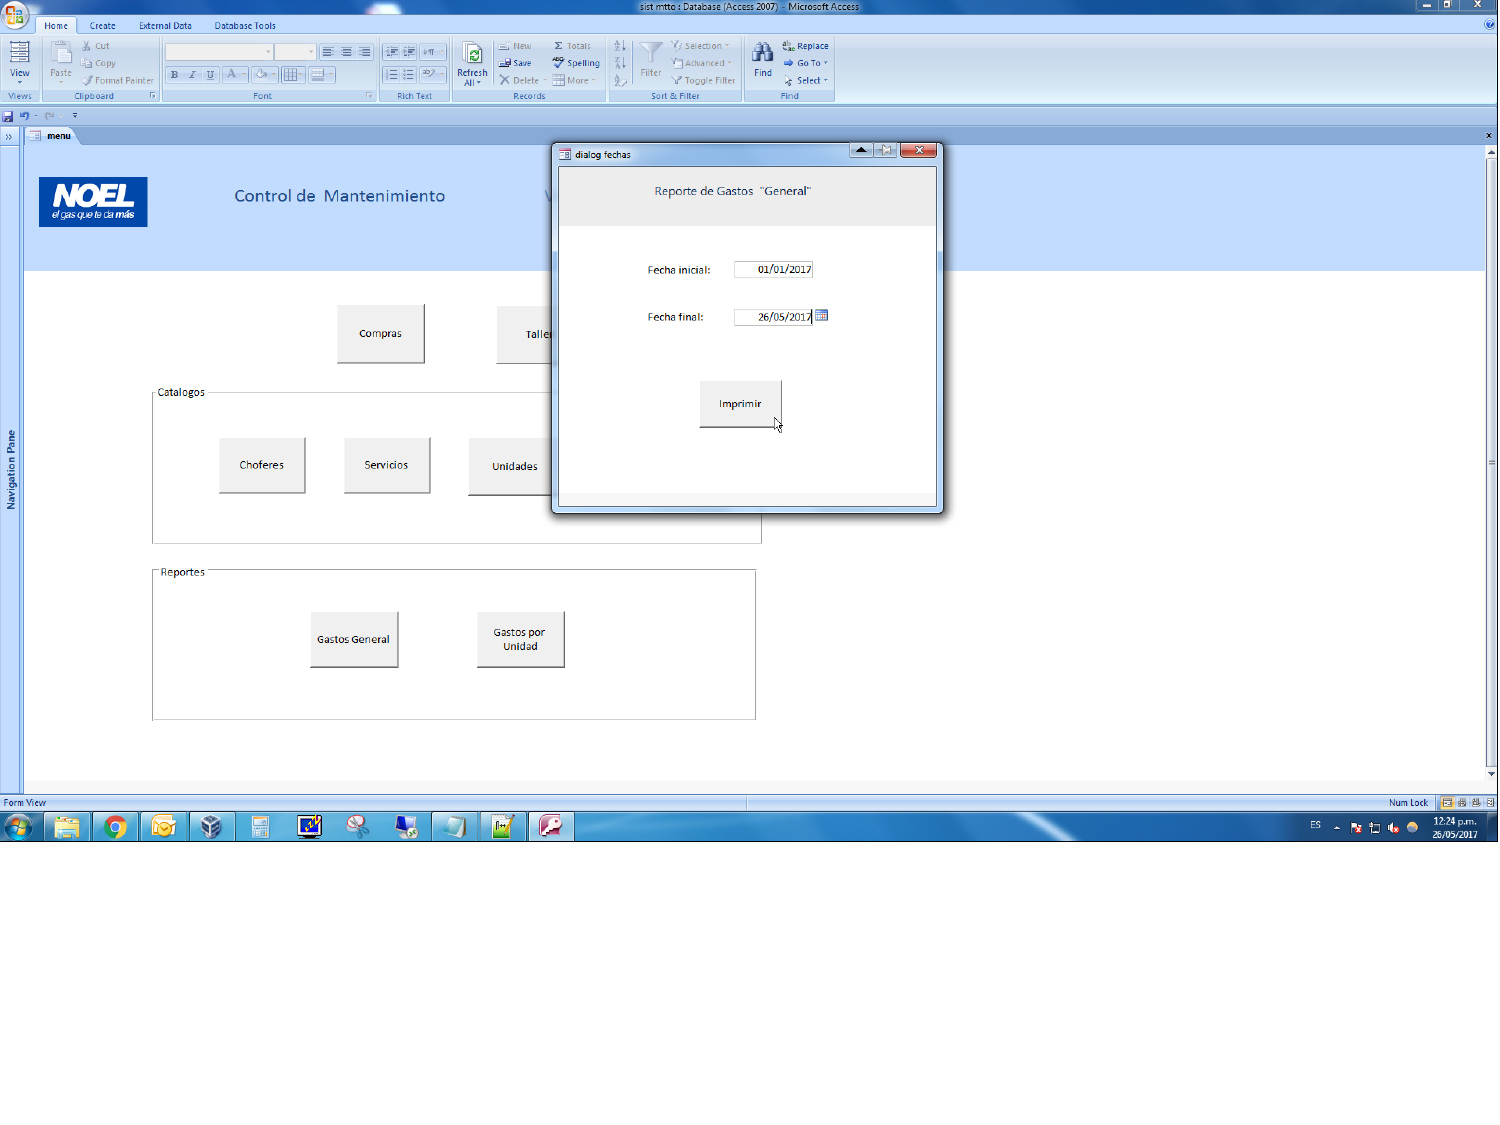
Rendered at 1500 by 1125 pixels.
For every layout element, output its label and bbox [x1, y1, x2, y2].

picture [0, 0, 1499, 842]
